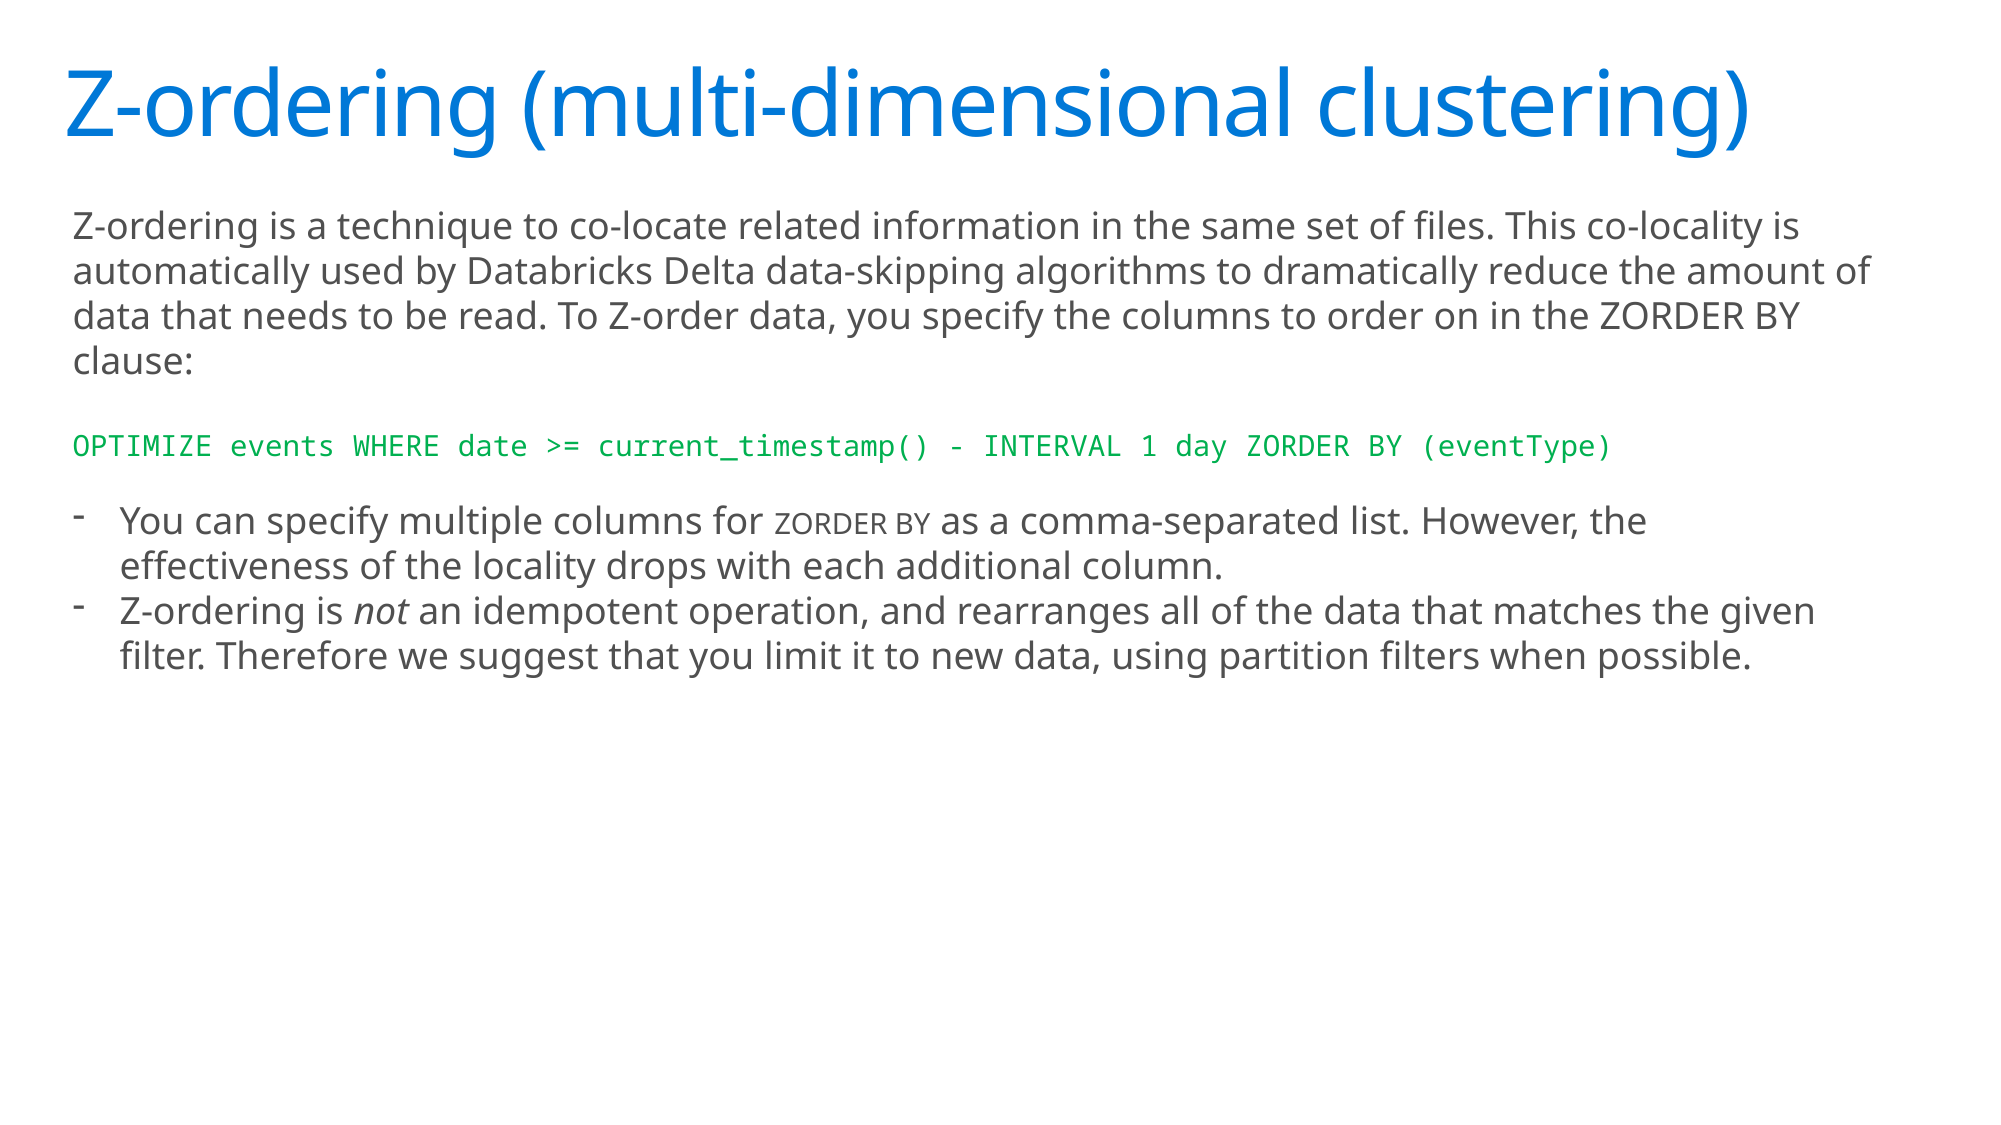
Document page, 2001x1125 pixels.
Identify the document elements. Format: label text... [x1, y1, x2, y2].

text_box Z-ordering is a technique to co-locate related information in the same set of files. This co-locality is automatically used by Databricks Delta data-skipping algorithms to dramatically reduce the amount of data that needs to be read. To Z-order data, you specify the columns to order on in the ZORDER BY clause: OPTIMIZE events WHERE date >= current_timestamp() - INTERVAL 1 day ZORDER BY (eventType) You can specify multiple columns for ZORDER BY as a comma-separated list. However, the effectiveness of the locality drops with each additional column. Z-ordering is not an idempotent operation, and rearranges all of the data that matches the given filter. Therefore we suggest that you limit it to new data, using partition filters when possible. [57, 195, 1903, 775]
title Z-ordering (multi-dimensional clustering) [44, 47, 1957, 196]
